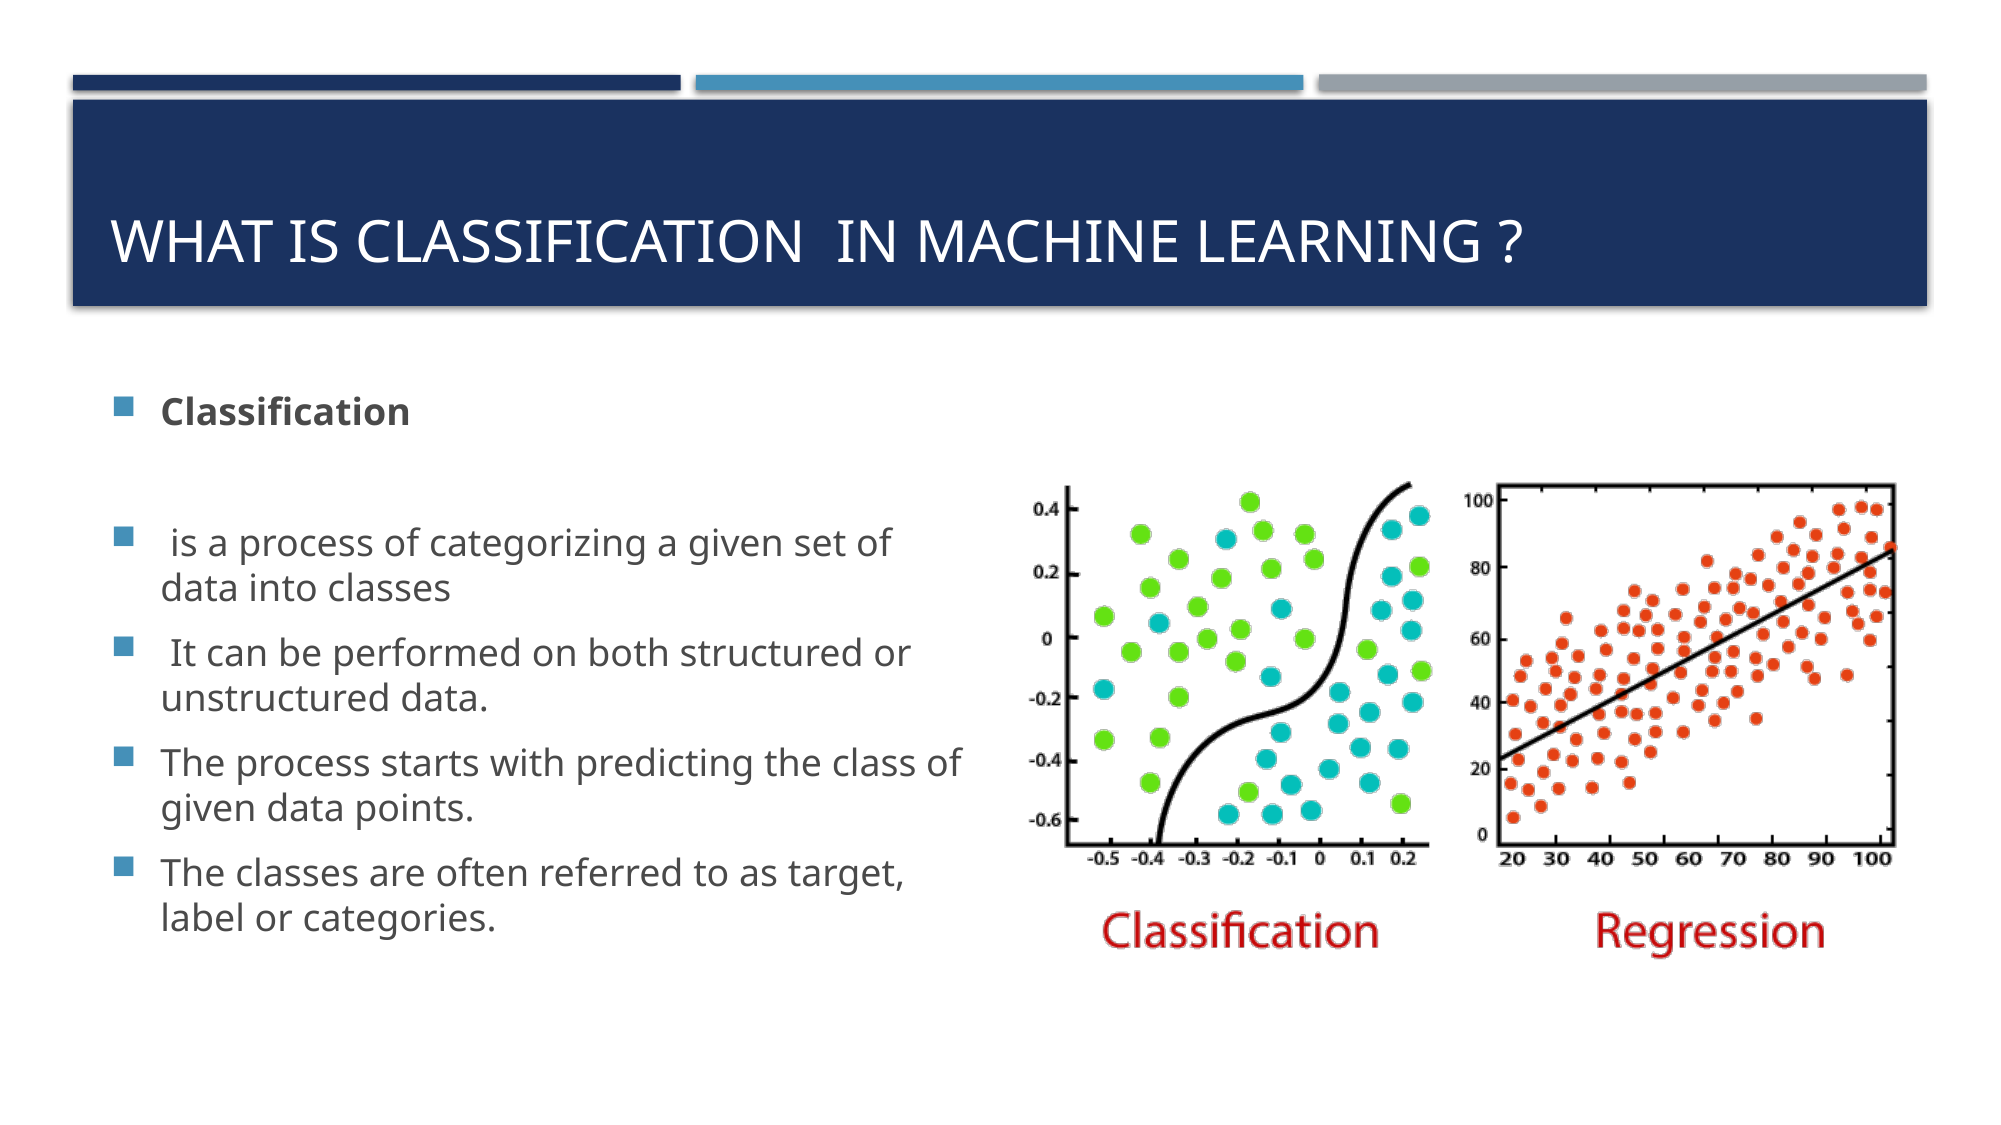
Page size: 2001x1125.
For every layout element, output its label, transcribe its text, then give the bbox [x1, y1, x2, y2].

list Classification is a process of categorizing a given set of data into classes It can be performed on both structured or unstructured data. The process starts with predicting the class of given data points. The classes are often referred to as target, label or categories. [95, 365, 985, 962]
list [1014, 465, 1906, 962]
title What is classification In Machine Learning ? [95, 119, 1905, 282]
